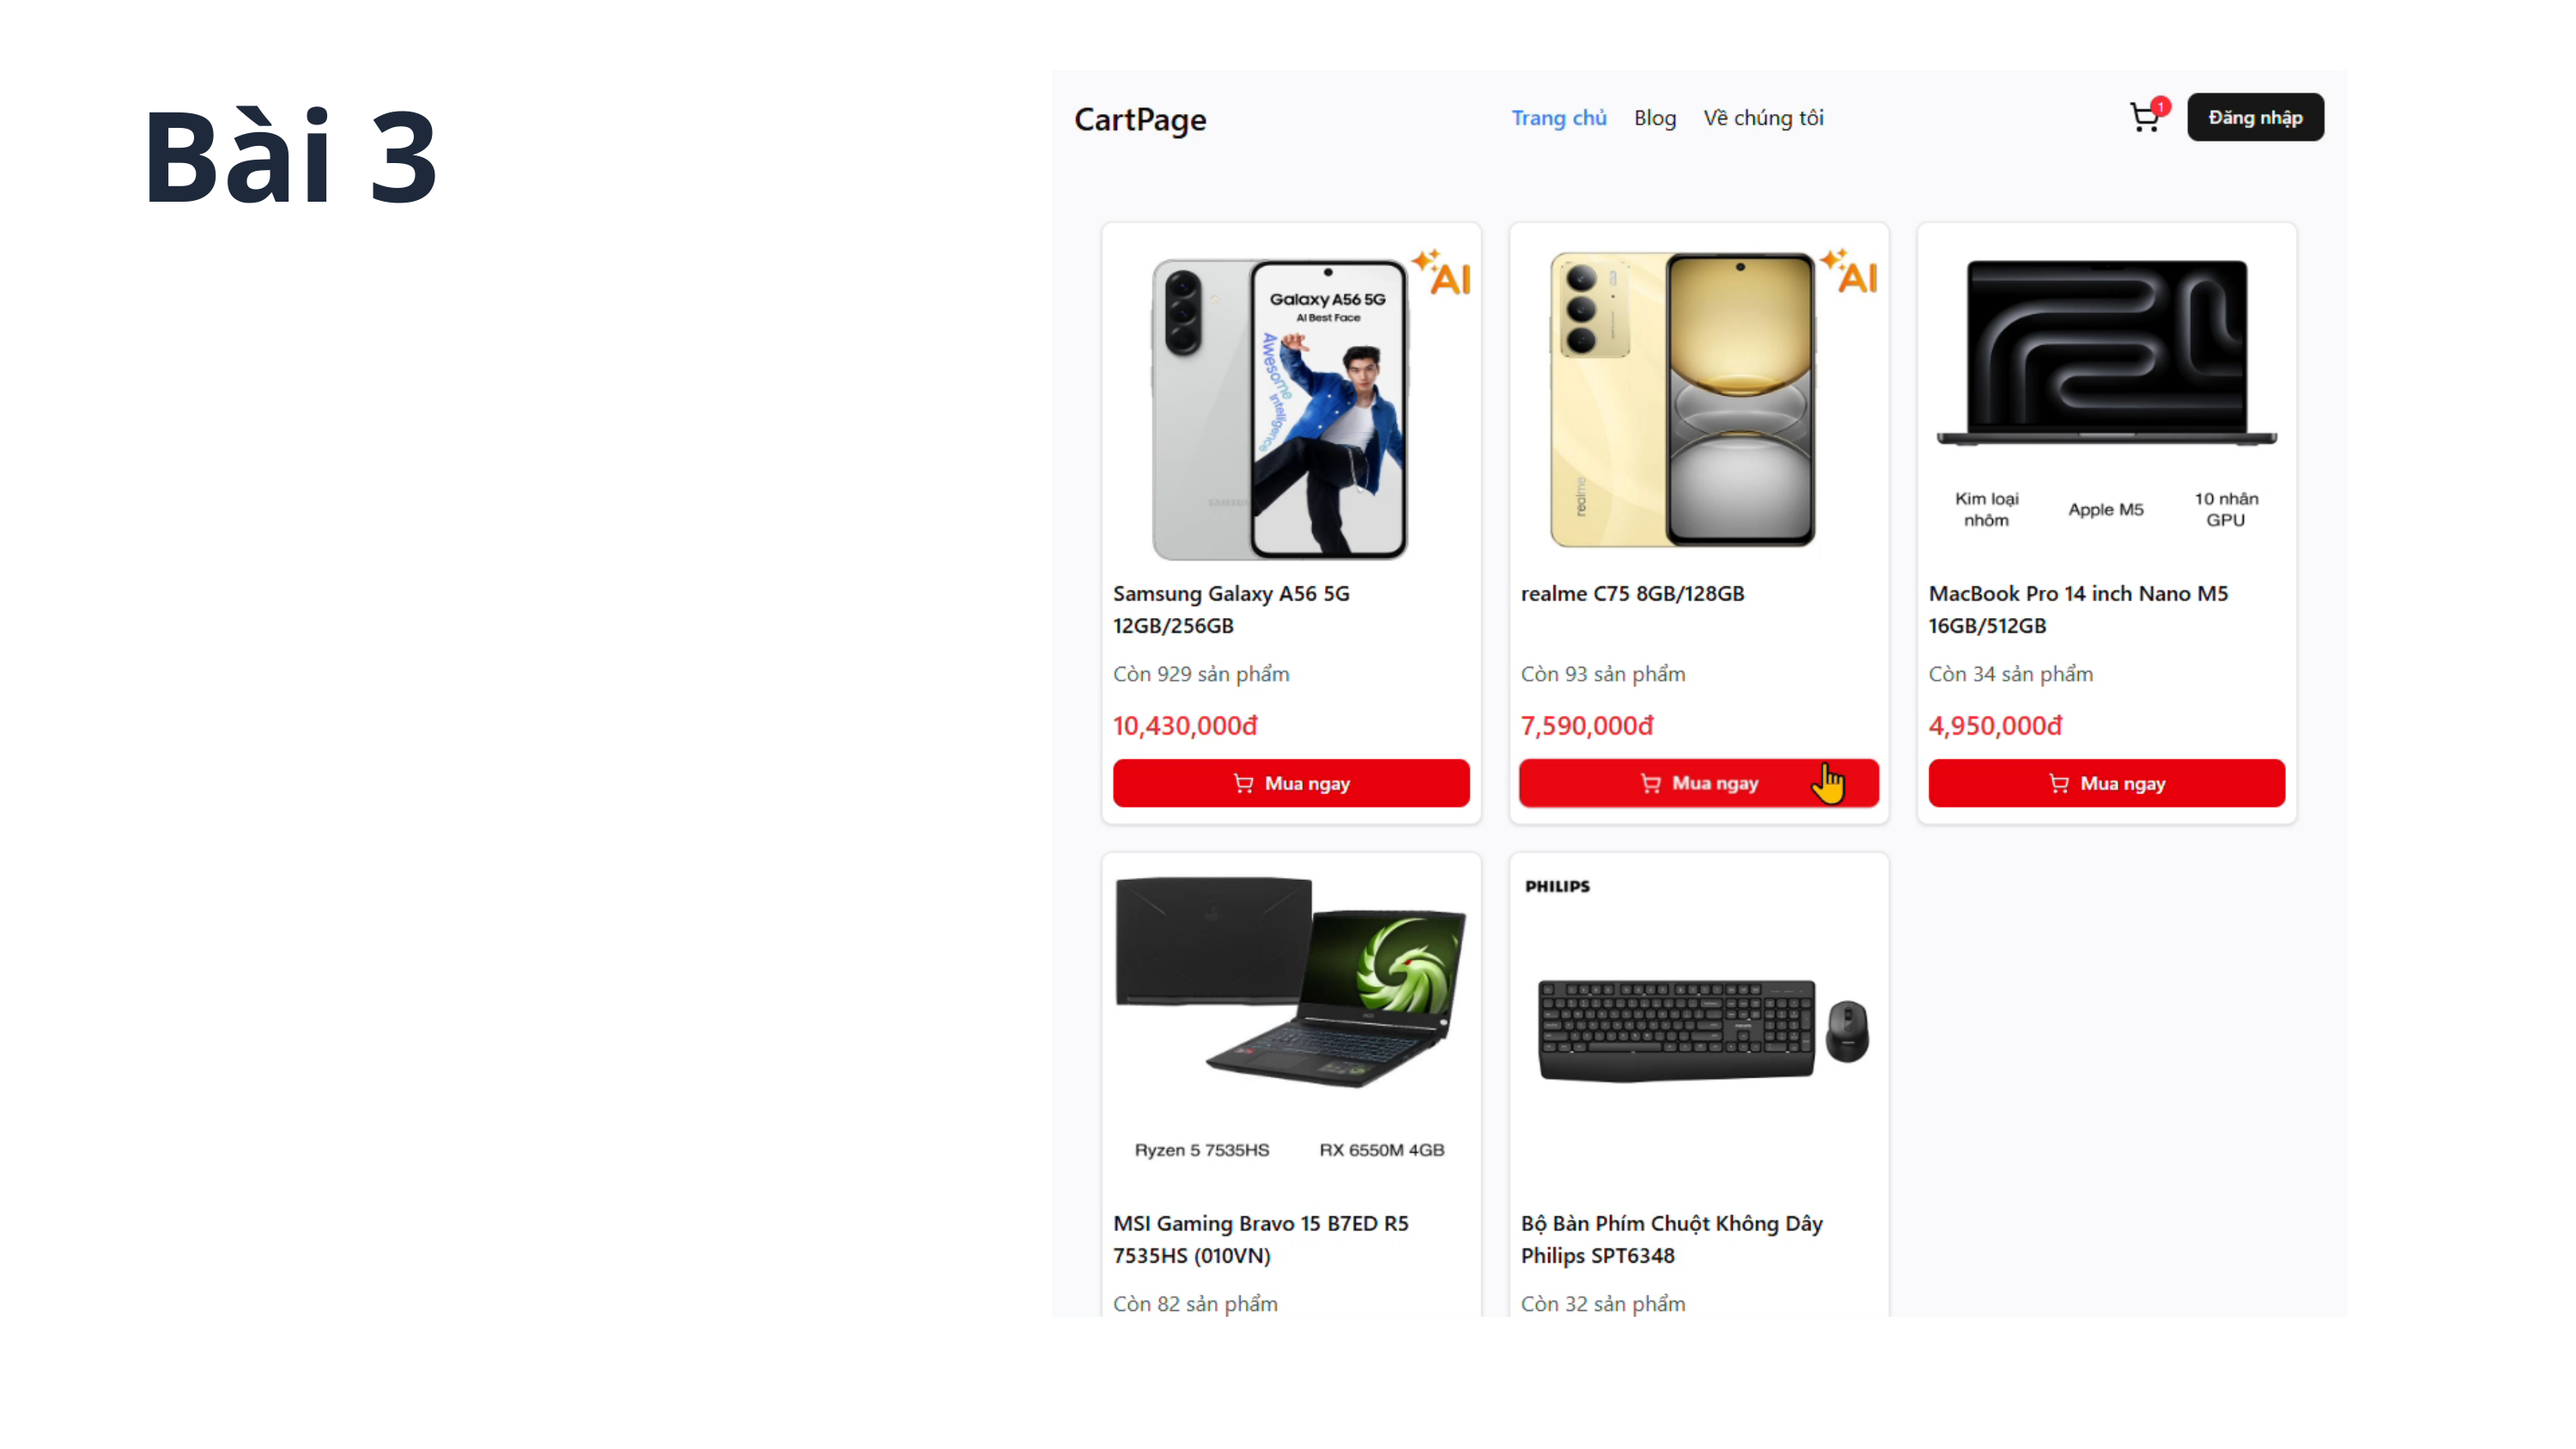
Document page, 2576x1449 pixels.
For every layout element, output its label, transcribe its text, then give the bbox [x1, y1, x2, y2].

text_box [1051, 69, 2348, 1318]
text_box Bài 3 [21, 101, 558, 227]
